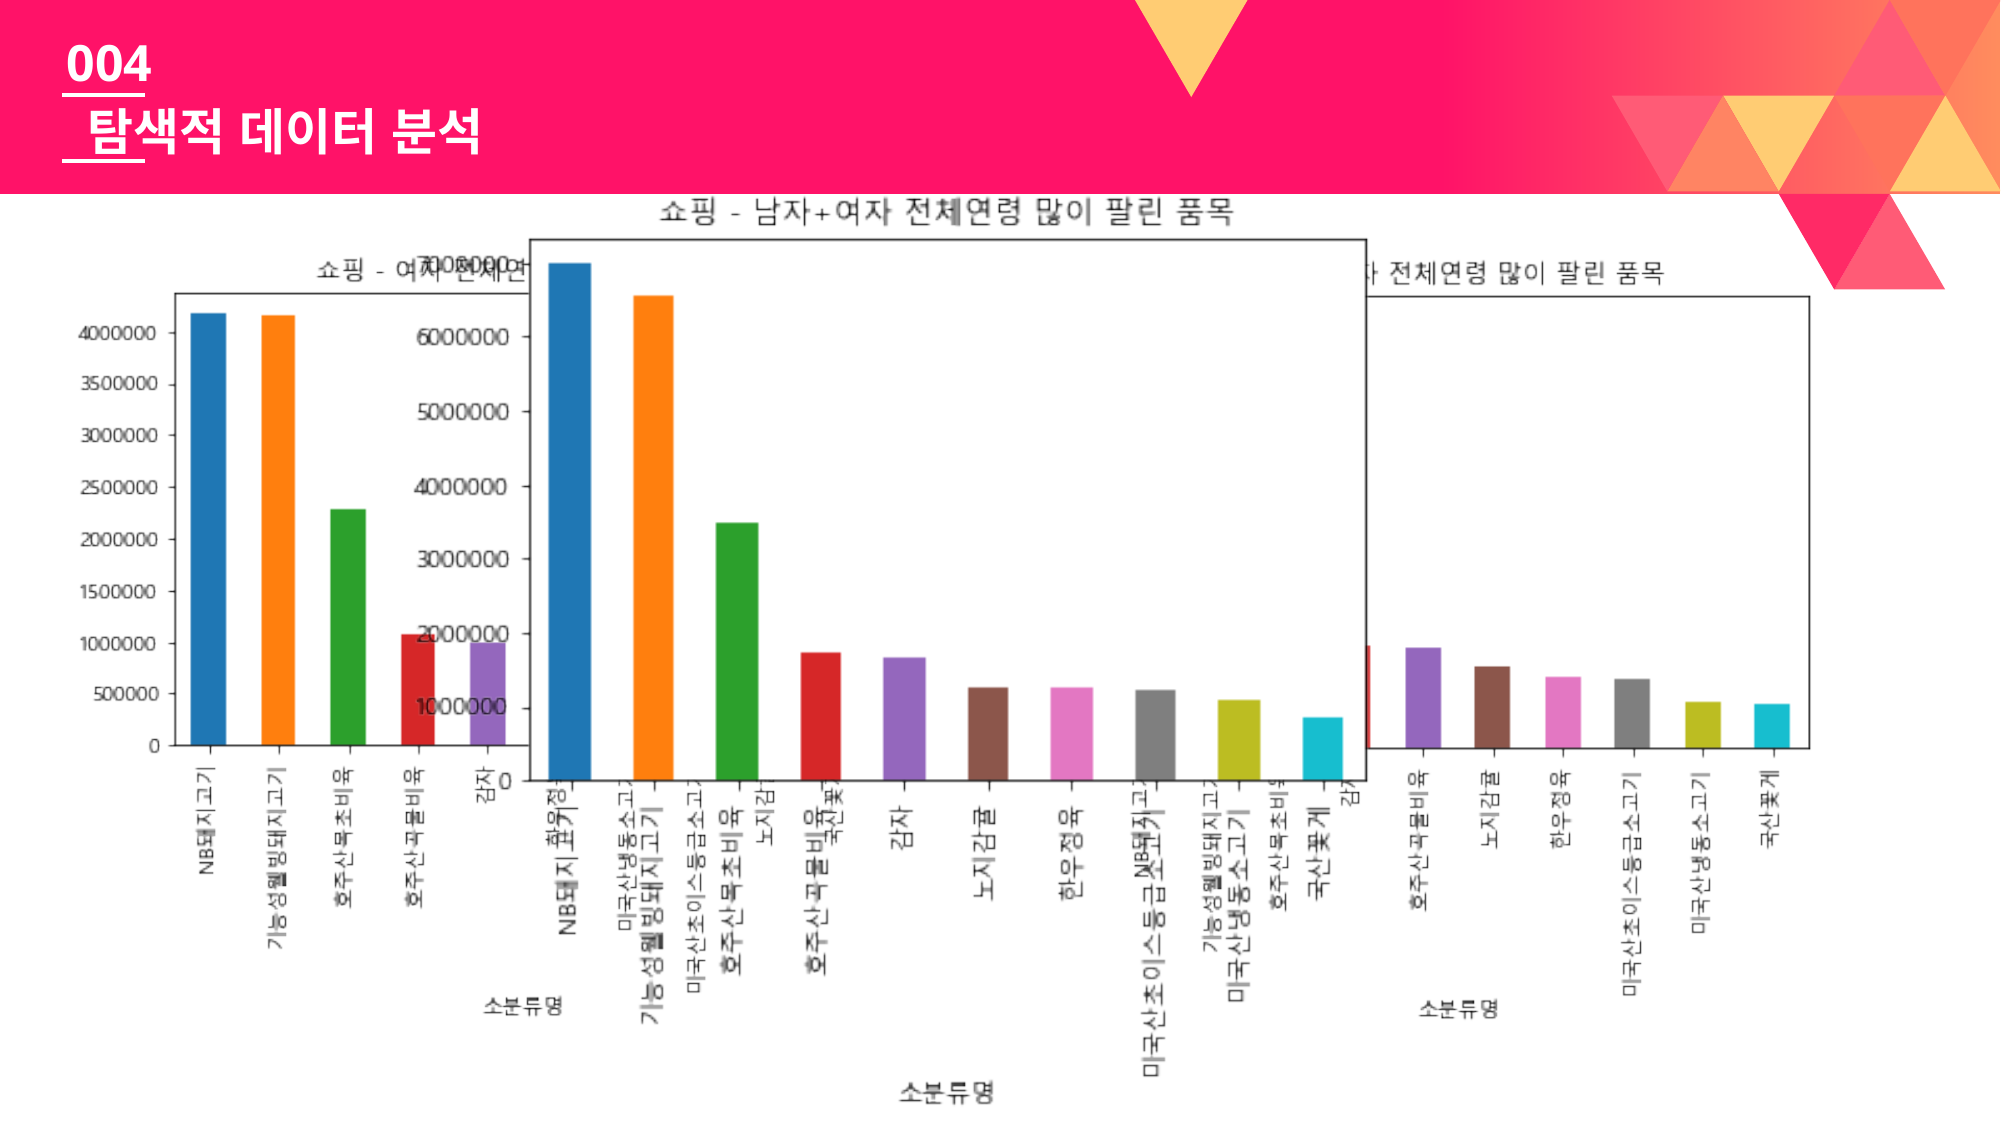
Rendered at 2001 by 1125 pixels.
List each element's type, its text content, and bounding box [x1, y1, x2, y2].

text_box RFM 분포의 문제 [1828, 0, 1836, 95]
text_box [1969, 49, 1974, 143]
picture [64, 184, 1830, 1125]
text_box 004 [52, 24, 168, 99]
text_box [1656, 176, 1662, 194]
text_box 탐색적 데이터 분석 [72, 93, 499, 169]
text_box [64, 95, 143, 162]
text_box RFM 분포의 문제 [1828, 99, 1836, 193]
text_box [1656, 0, 1662, 94]
